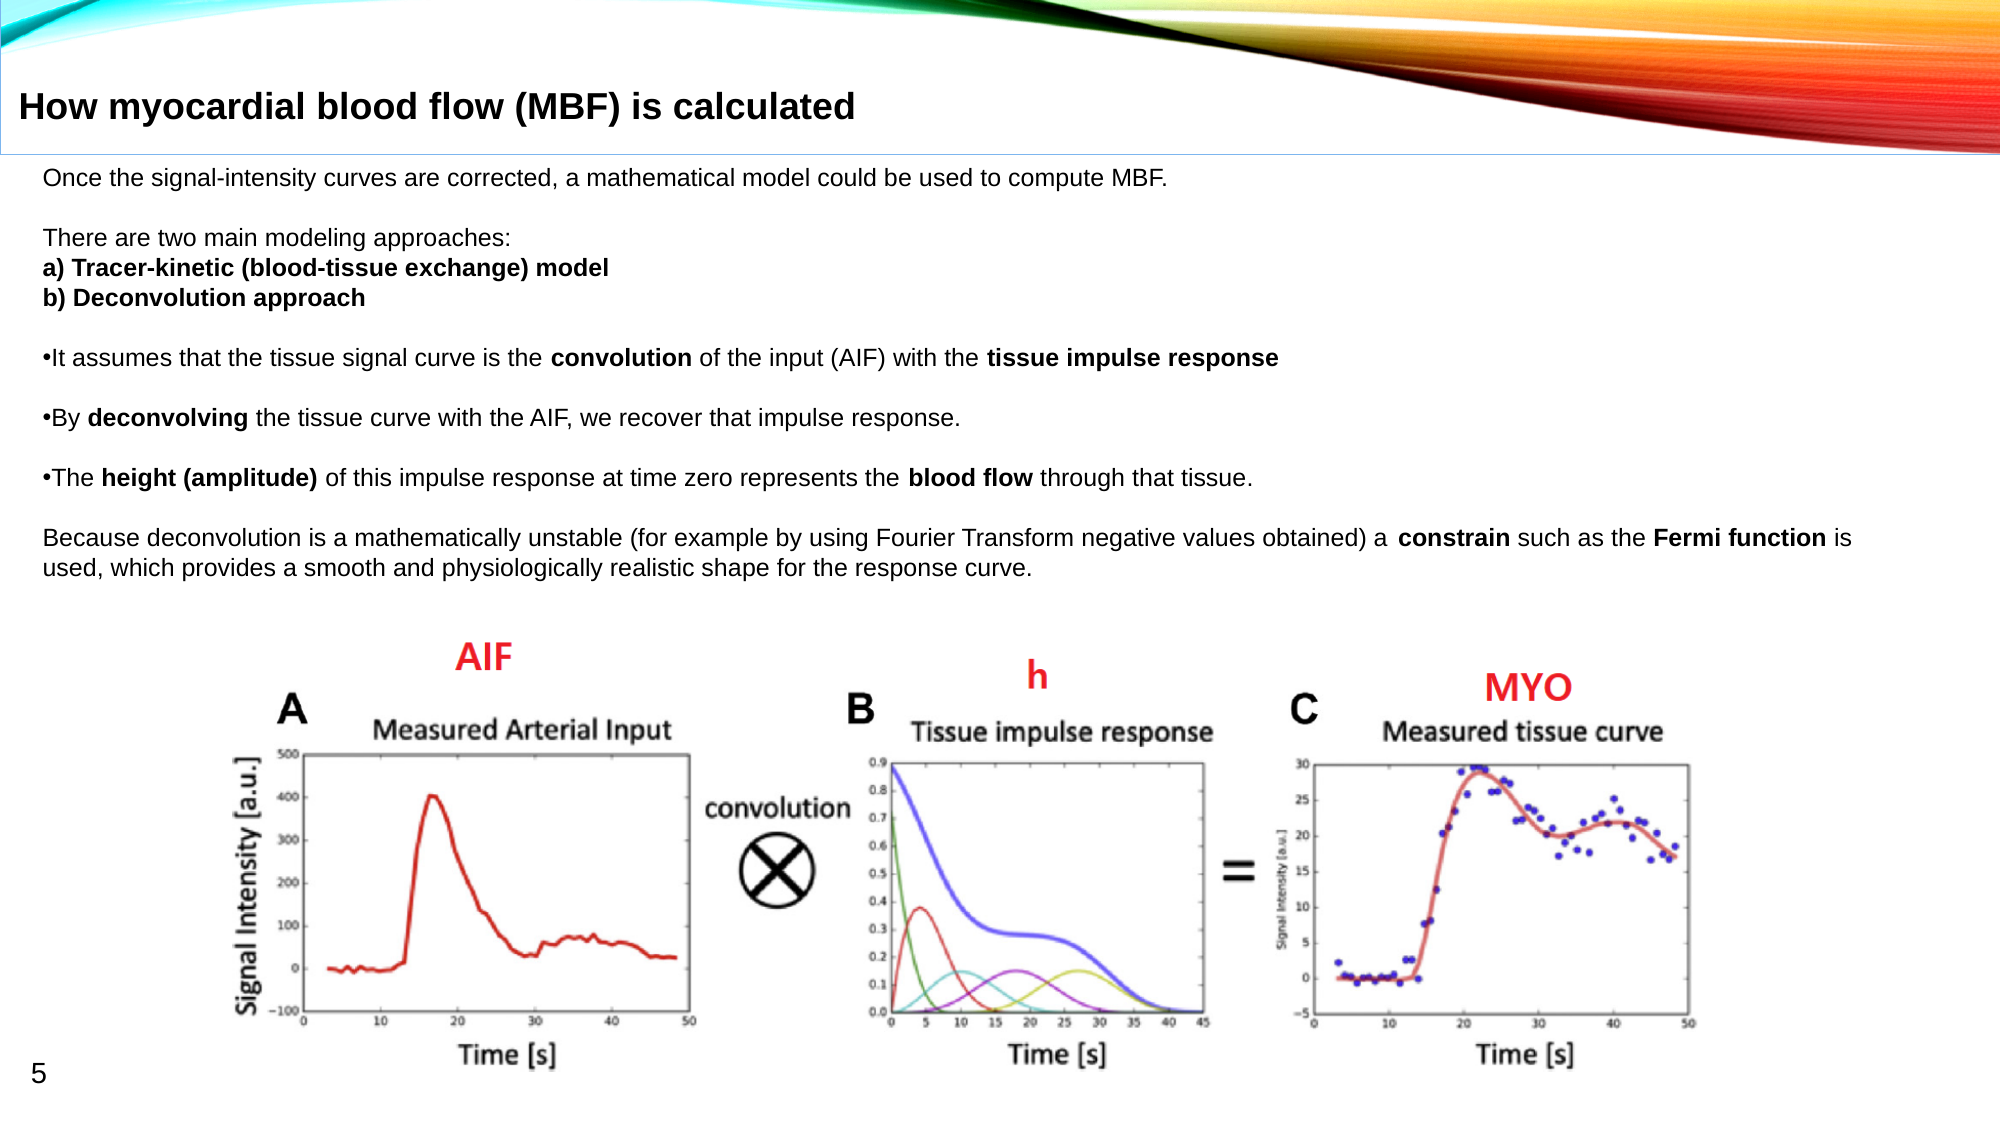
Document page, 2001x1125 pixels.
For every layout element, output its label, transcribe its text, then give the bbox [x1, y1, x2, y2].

slide_number 5 [0, 1046, 63, 1125]
text_box Once the signal-intensity curves are corrected, a mathematical model could be used to compute MBF. There are two main modeling approaches: a) Tracer-kinetic (blood-tissue exchange) model b) Deconvolution approach It assumes that the tissue signal curve is the convolution of the input (AIF) with the tissue impulse response By deconvolving the tissue curve with the AIF, we recover that impulse response. The height (amplitude) of this impulse response at time zero represents the blood flow through that tissue. Because deconvolution is a mathematically unstable (for example by using Fourier Transform negative values obtained) a constrain such as the Fermi function is used, which provides a smooth and physiologically realistic shape for the response curve. [27, 155, 1906, 589]
picture [0, 0, 2000, 155]
picture [224, 624, 1710, 1075]
